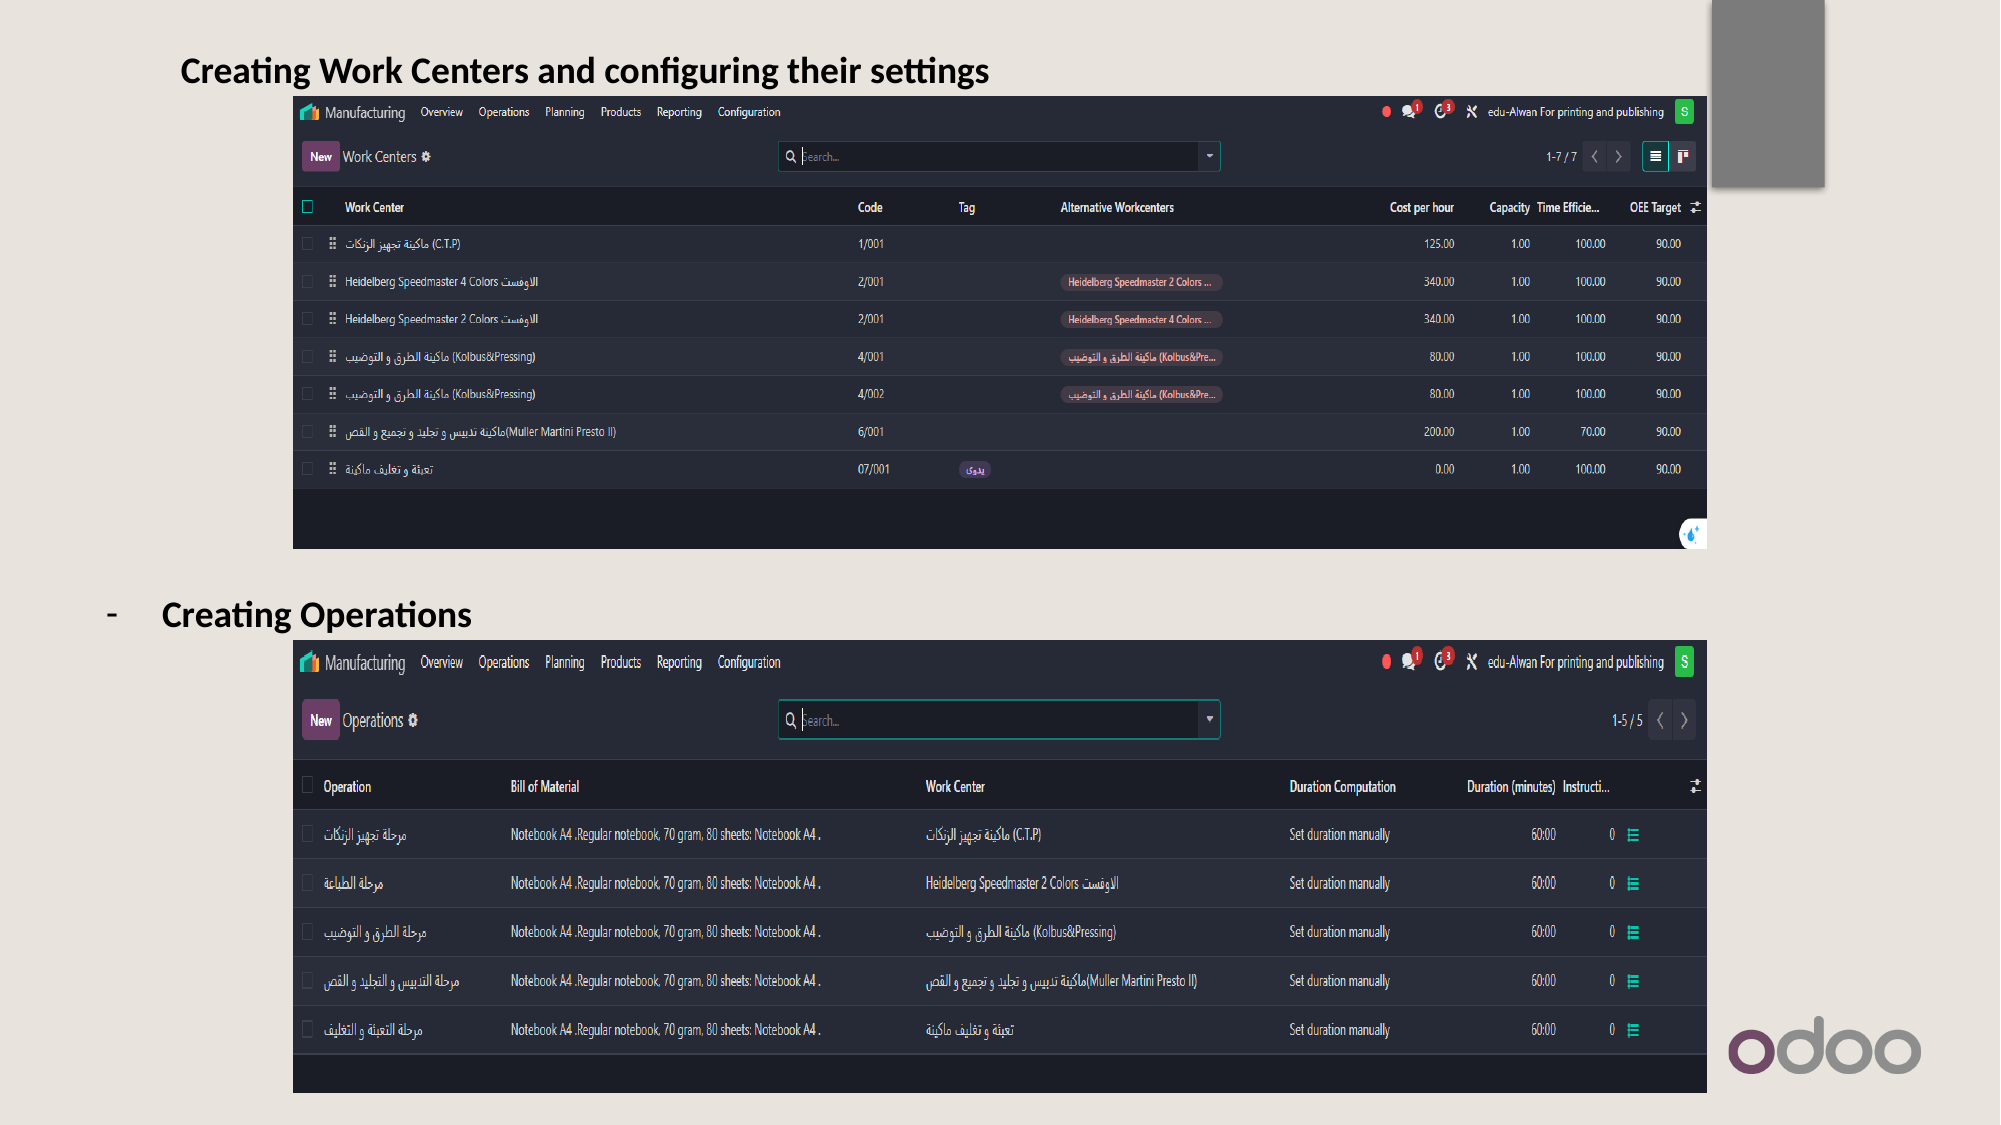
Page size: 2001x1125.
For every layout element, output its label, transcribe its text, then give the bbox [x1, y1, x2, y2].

text_box Creating Operations [91, 575, 1838, 643]
picture [1728, 1016, 1921, 1074]
picture [293, 639, 1707, 1094]
picture [293, 96, 1707, 550]
text_box Creating Work Centers and configuring their settings [91, 31, 1838, 99]
